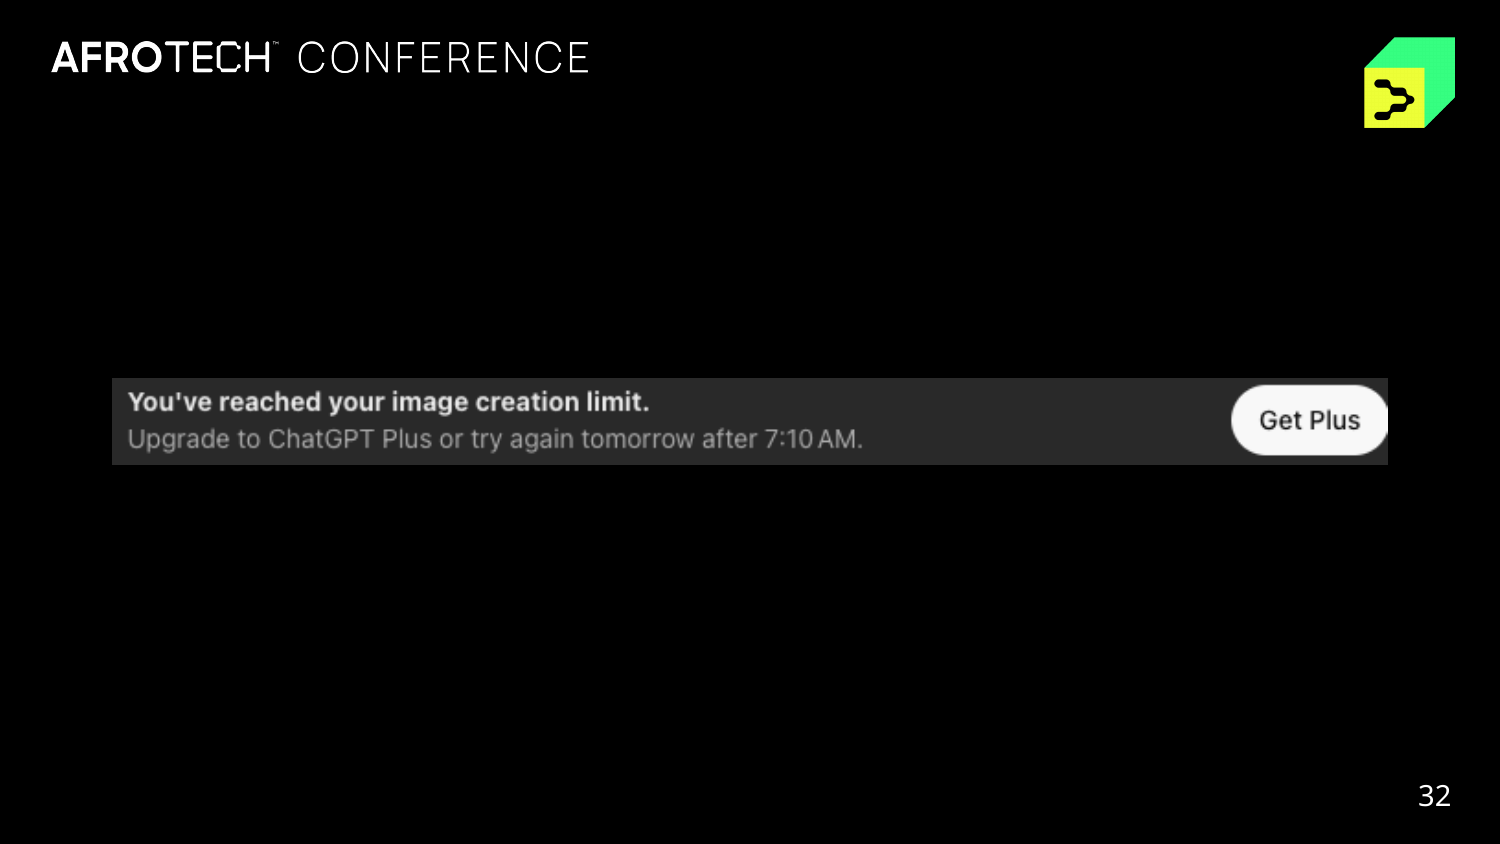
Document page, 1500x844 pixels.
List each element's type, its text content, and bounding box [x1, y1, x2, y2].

picture [1364, 37, 1455, 128]
picture [51, 41, 588, 73]
picture [112, 378, 1388, 466]
slide_number 32 [1389, 764, 1480, 830]
